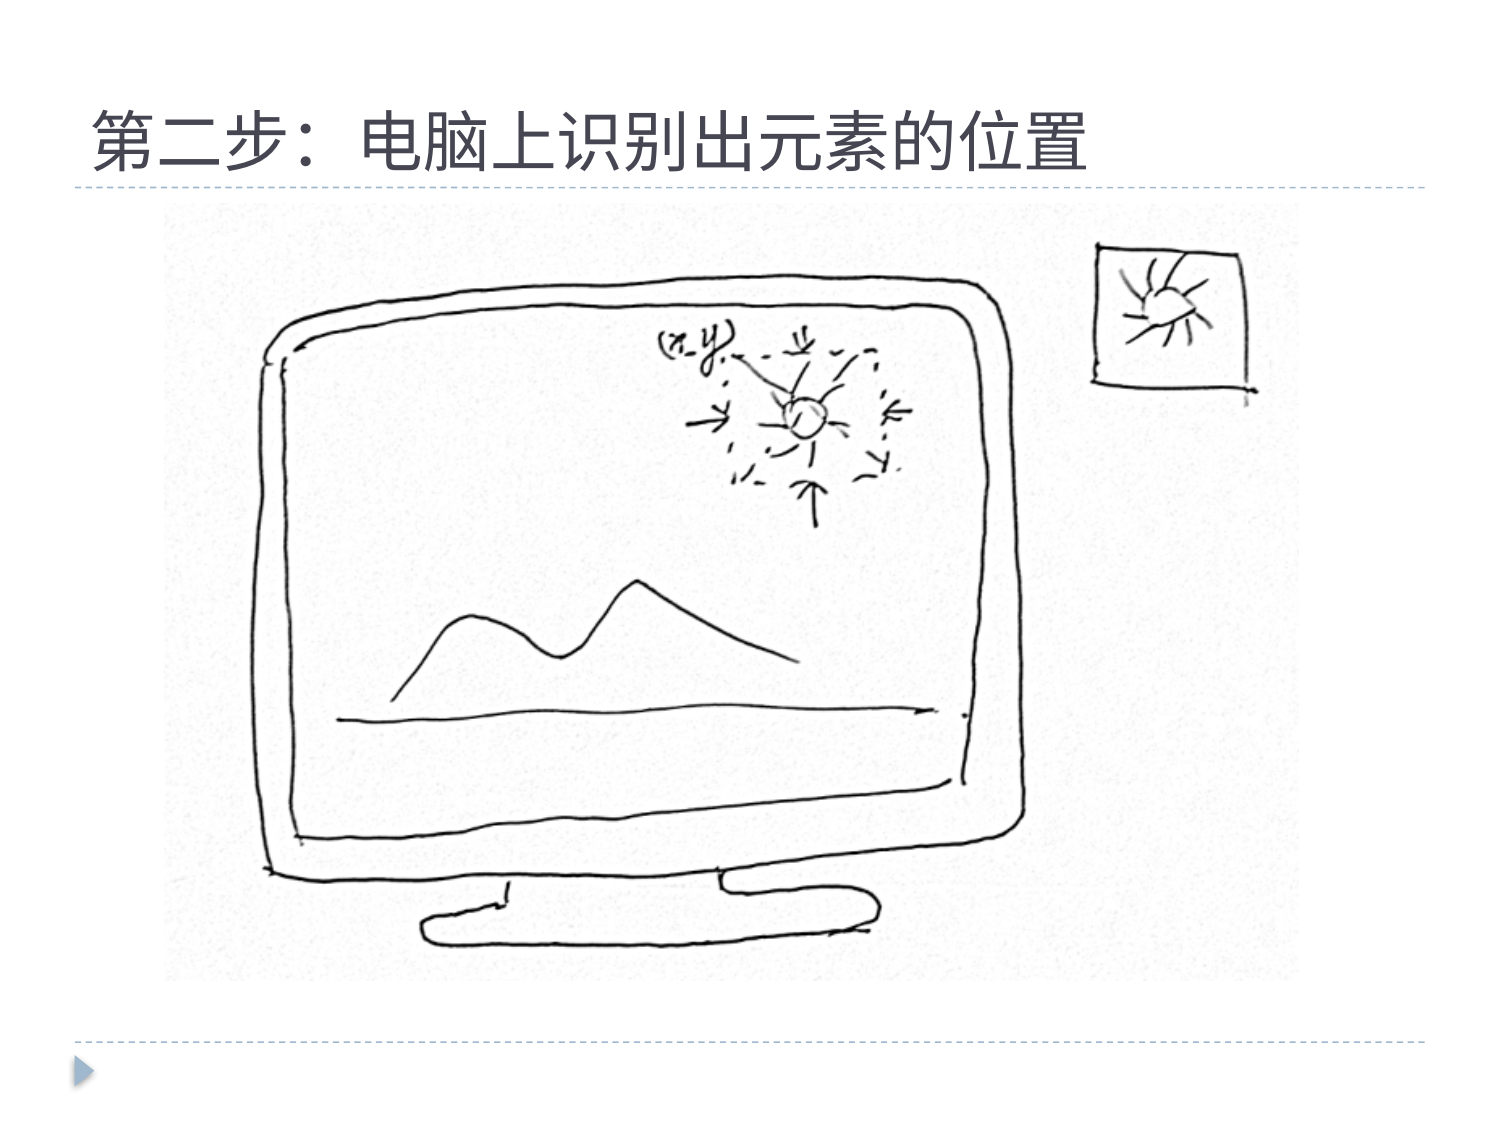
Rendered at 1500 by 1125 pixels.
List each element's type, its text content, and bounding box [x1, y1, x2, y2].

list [163, 203, 1299, 981]
title 第二步：电脑上识别出元素的位置 [75, 24, 1425, 188]
